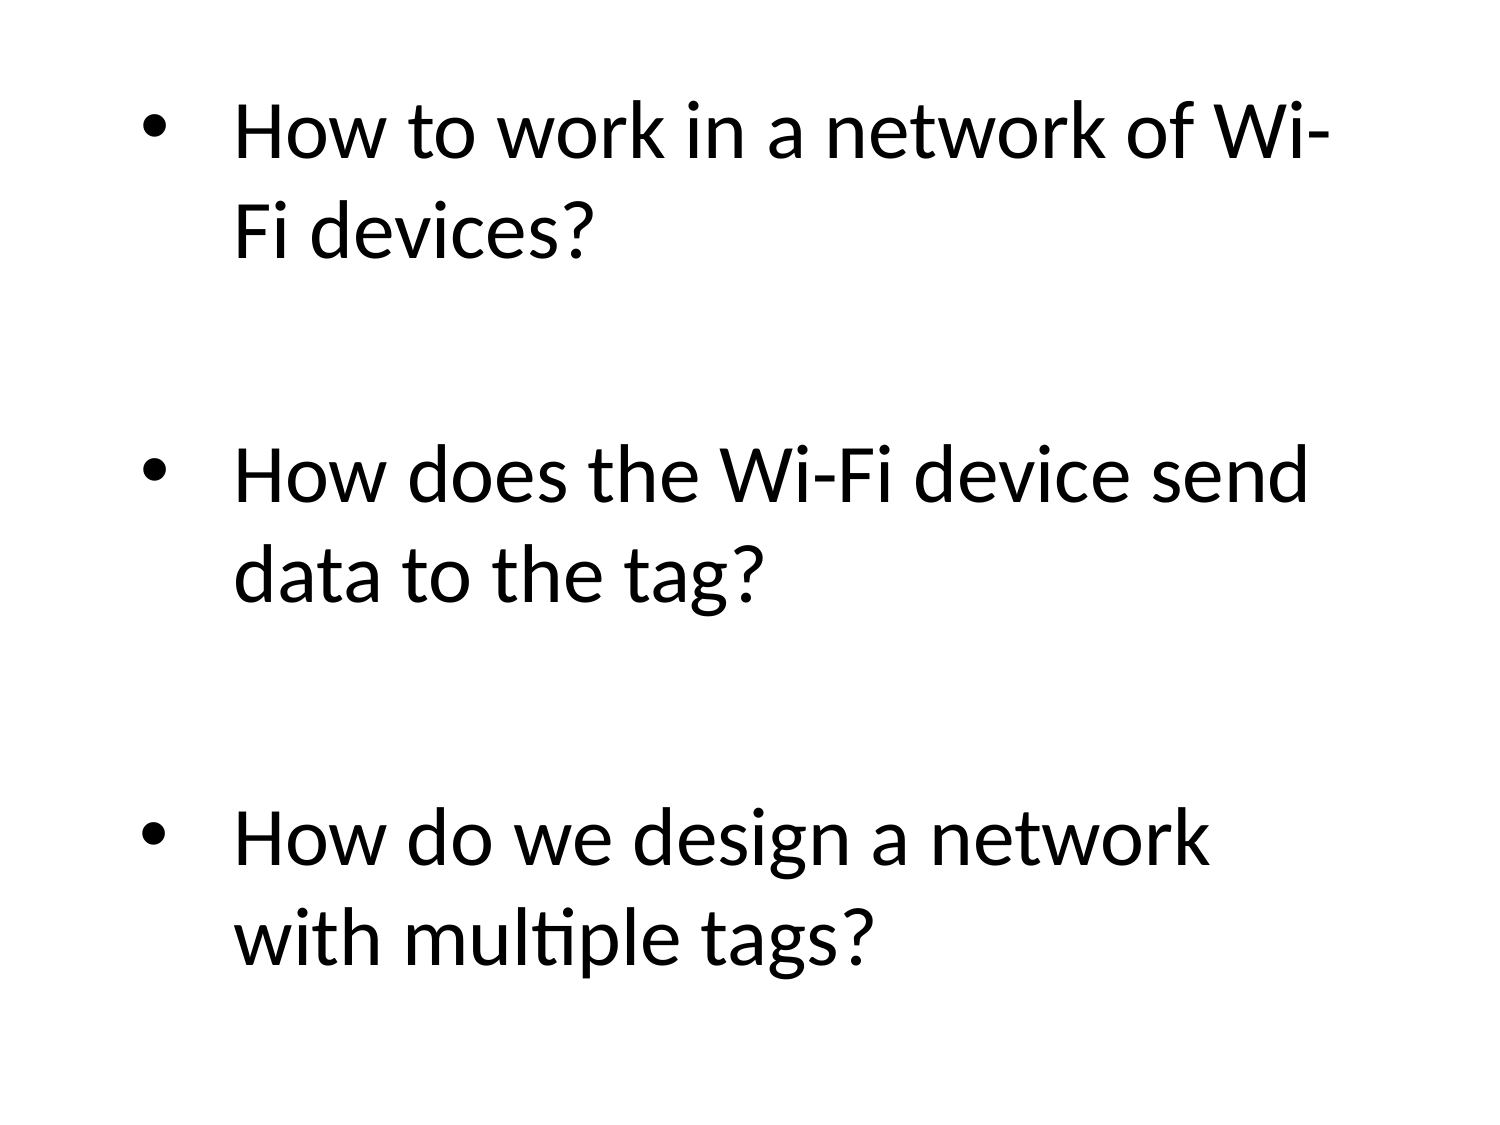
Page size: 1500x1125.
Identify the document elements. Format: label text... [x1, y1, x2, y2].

text_box How does the Wi-Fi device send data to the tag? [125, 425, 1350, 613]
title How to work in a network of Wi-Fi devices? [125, 87, 1350, 263]
text_box How do we design a network with multiple tags? [125, 774, 1350, 990]
